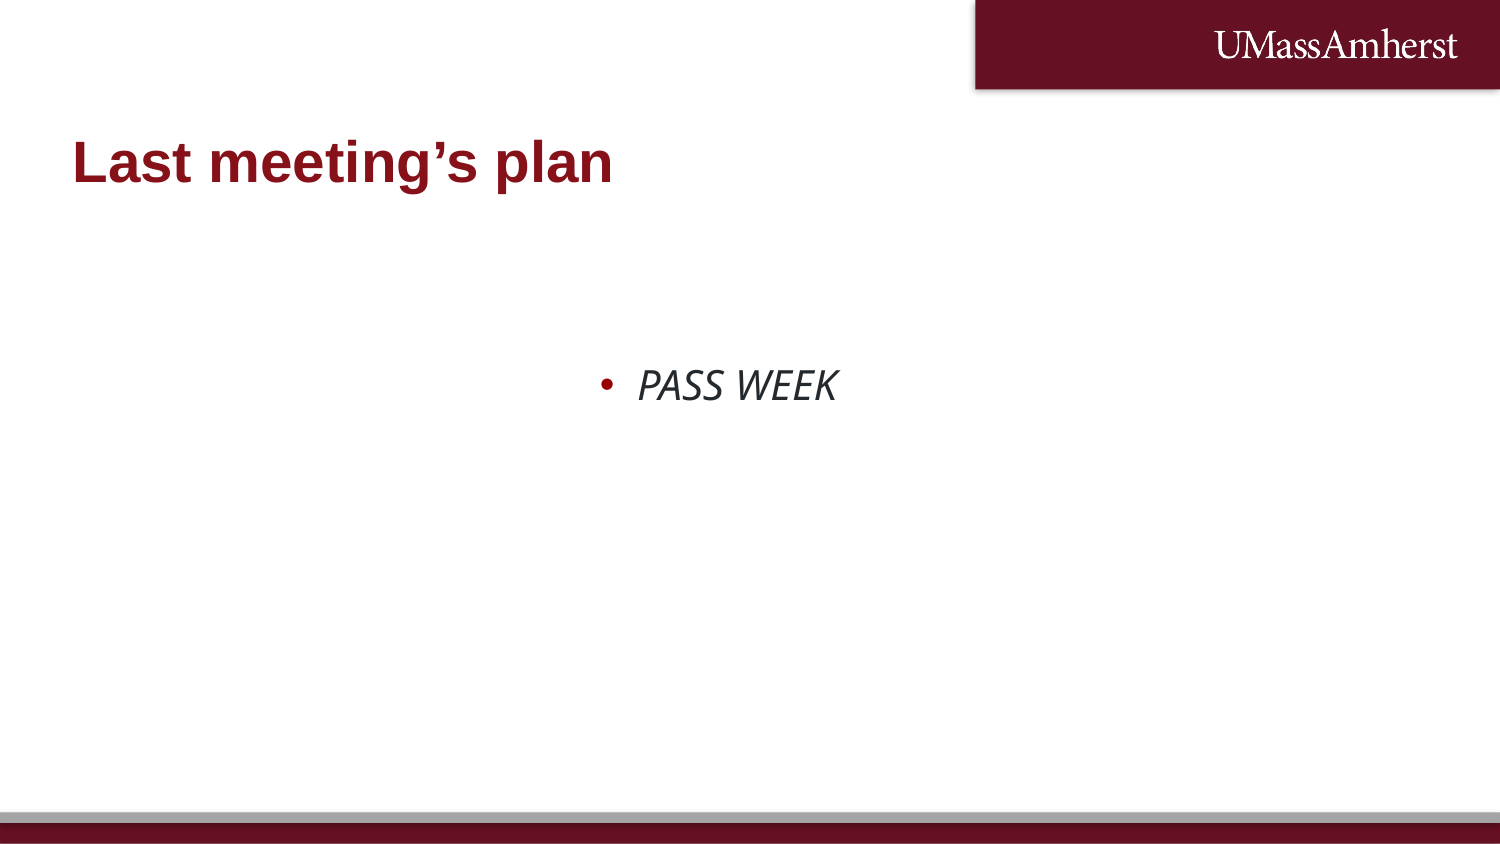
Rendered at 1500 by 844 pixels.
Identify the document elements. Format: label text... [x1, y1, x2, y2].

title Last meeting’s plan [72, 53, 1273, 195]
picture [1214, 28, 1458, 59]
list PASS WEEK [63, 213, 1374, 691]
